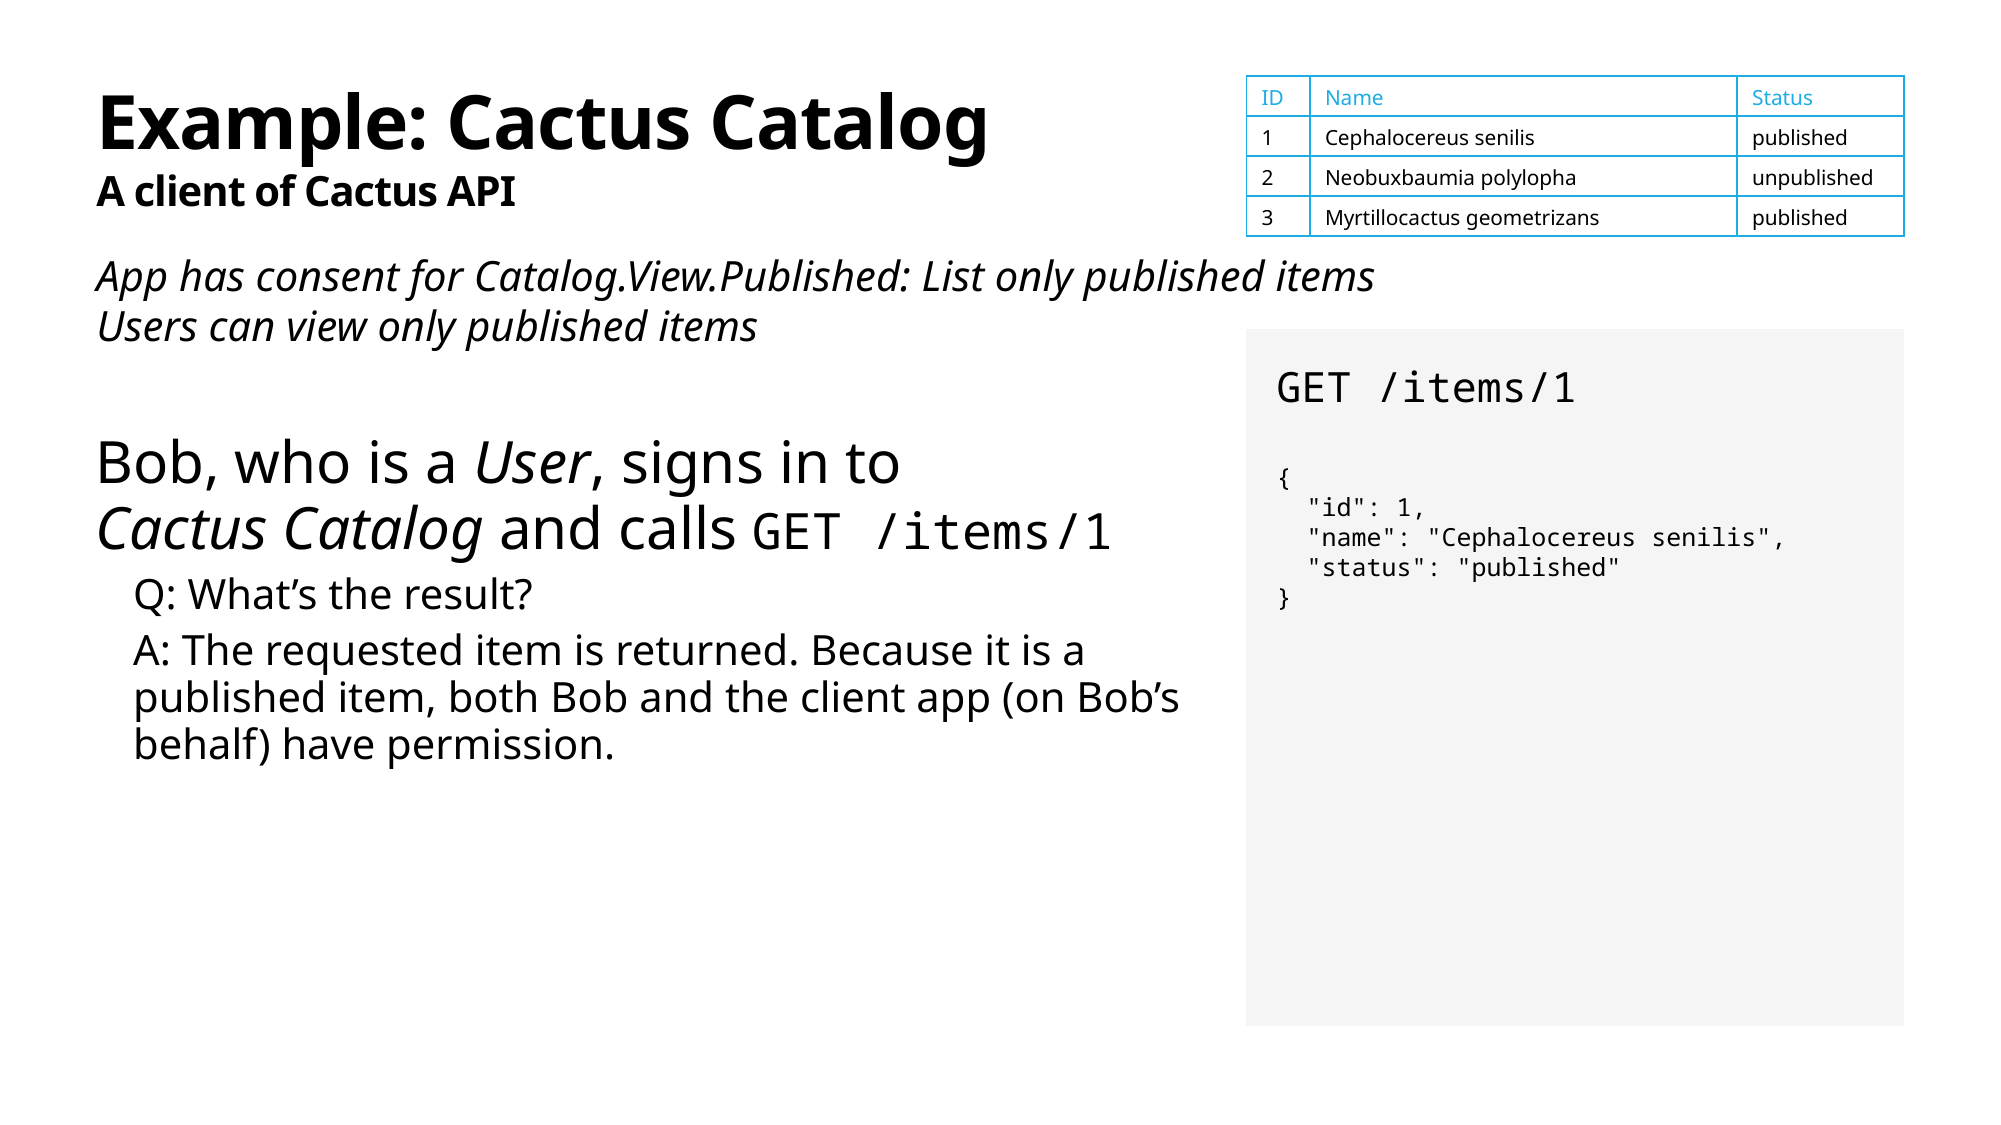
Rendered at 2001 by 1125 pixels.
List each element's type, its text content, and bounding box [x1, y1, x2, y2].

table_cell Myrtillocactus geometrizans [1311, 197, 1736, 235]
table_header ID [1247, 77, 1309, 115]
text_box App has consent for Catalog.View.Published: List only published items Users can view only published items [96, 249, 1446, 350]
table_cell 3 [1247, 197, 1309, 235]
table_cell unpublished [1738, 157, 1903, 195]
table_cell Neobuxbaumia polylopha [1311, 157, 1736, 195]
table_cell published [1738, 197, 1903, 235]
table_cell published [1738, 117, 1903, 155]
list Bob, who is a User, signs in to Cactus Catalog and calls GET /items/1 Q: What’s the result? A: The requested item is returned. Because it is a published item, both Bob and the client app (on Bob’s behalf) have permission. [95, 429, 1246, 1068]
text_box GET /items/1 { "id": 1, "name": "Cephalocereus senilis", "status": "published" } [1246, 330, 1905, 642]
table_cell 1 [1247, 117, 1309, 155]
table_cell Cephalocereus senilis [1311, 117, 1736, 155]
table_header Status [1738, 77, 1903, 115]
title Example: Cactus Catalog A client of Cactus API [96, 75, 1246, 217]
table_header Name [1311, 77, 1736, 115]
table_cell 2 [1247, 157, 1309, 195]
text_box [1245, 350, 1905, 1027]
